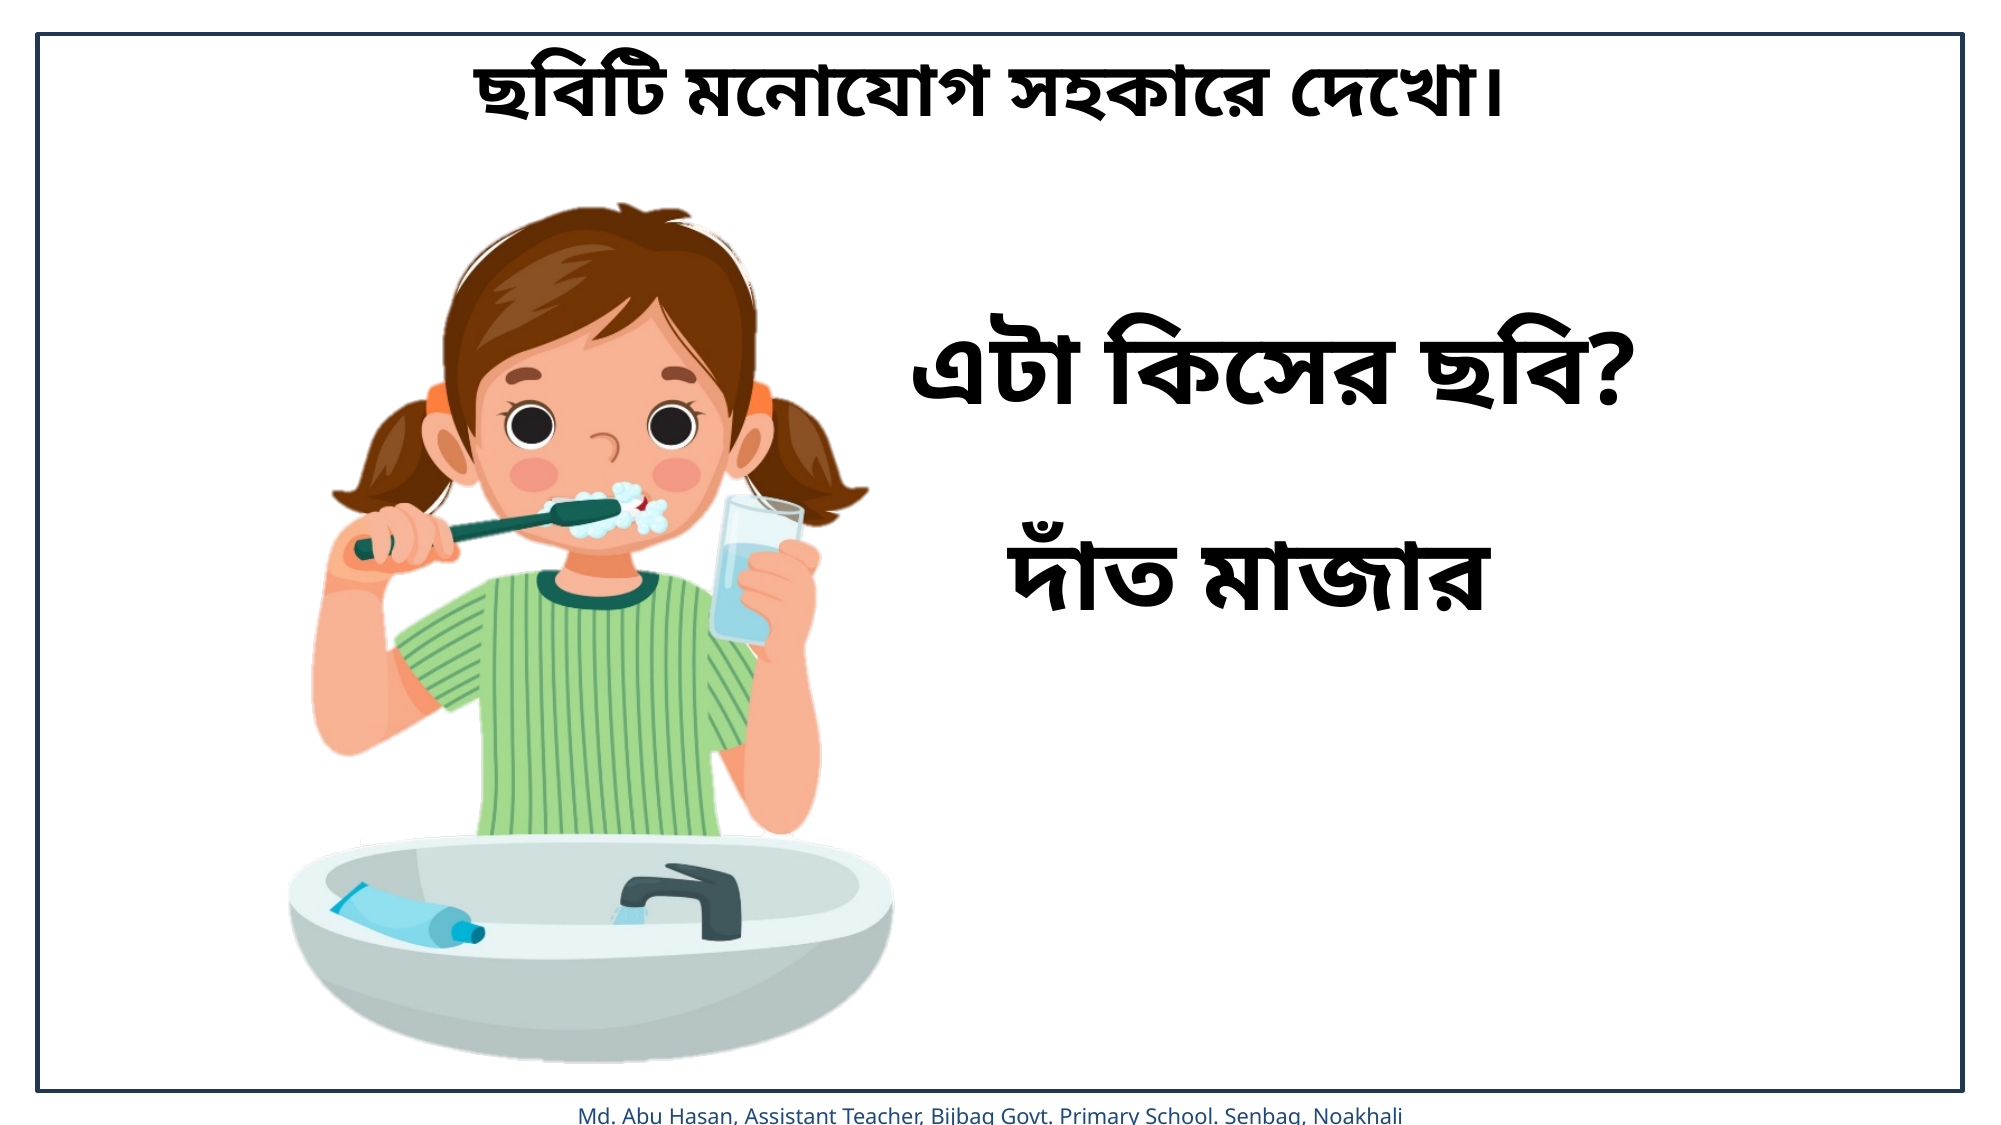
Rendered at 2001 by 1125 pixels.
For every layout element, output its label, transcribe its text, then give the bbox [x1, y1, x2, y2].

text_box এটা কিসের ছবি? [951, 297, 1652, 433]
text_box দাঁত মাজার [993, 503, 1506, 638]
picture [87, 174, 947, 1092]
text_box [35, 32, 1965, 1093]
